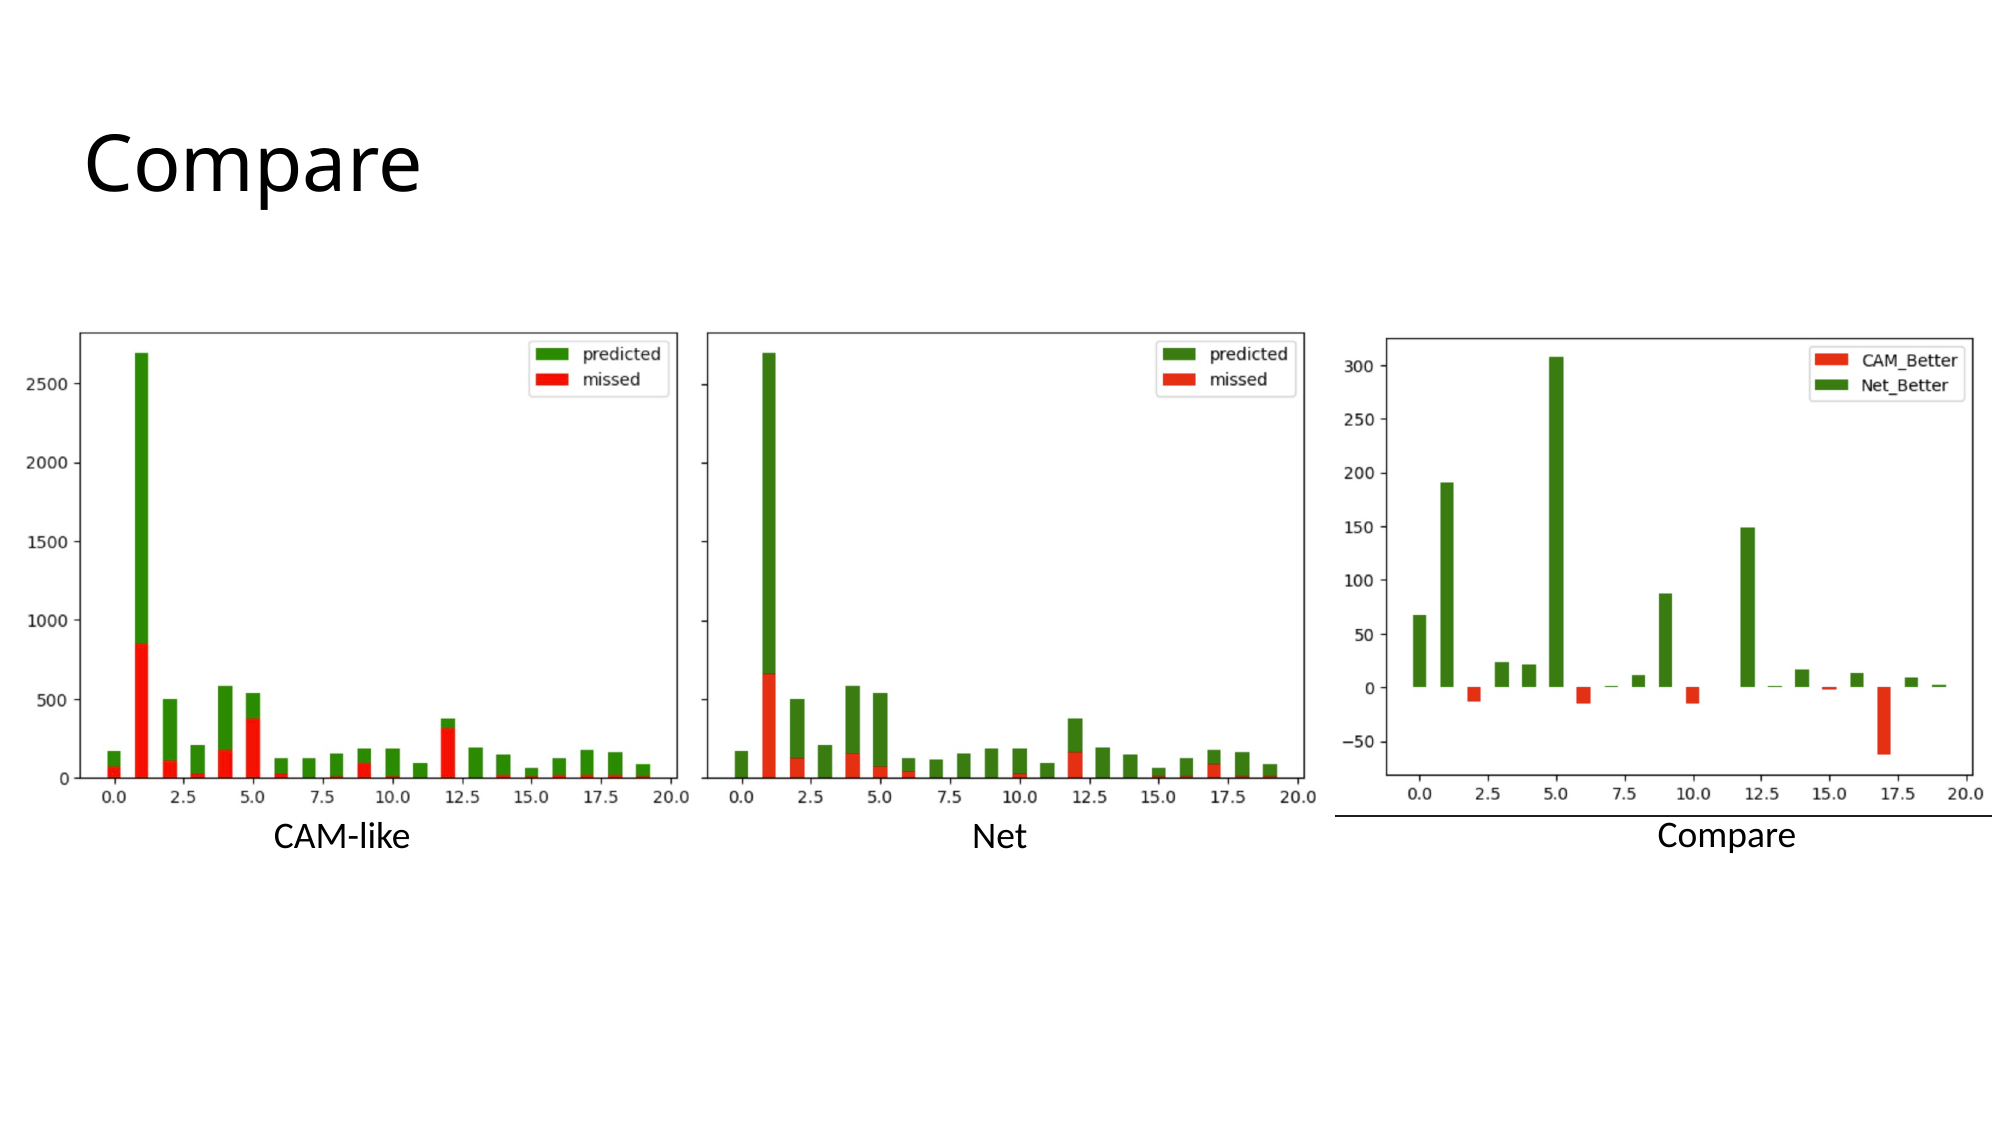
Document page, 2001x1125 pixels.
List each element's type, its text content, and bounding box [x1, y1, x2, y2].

picture [15, 320, 1325, 817]
text_box Net [957, 817, 1043, 864]
picture [1335, 327, 1992, 817]
title Compare [68, 97, 1932, 223]
text_box CAM-like [259, 817, 426, 864]
text_box Compare [1642, 817, 1812, 863]
